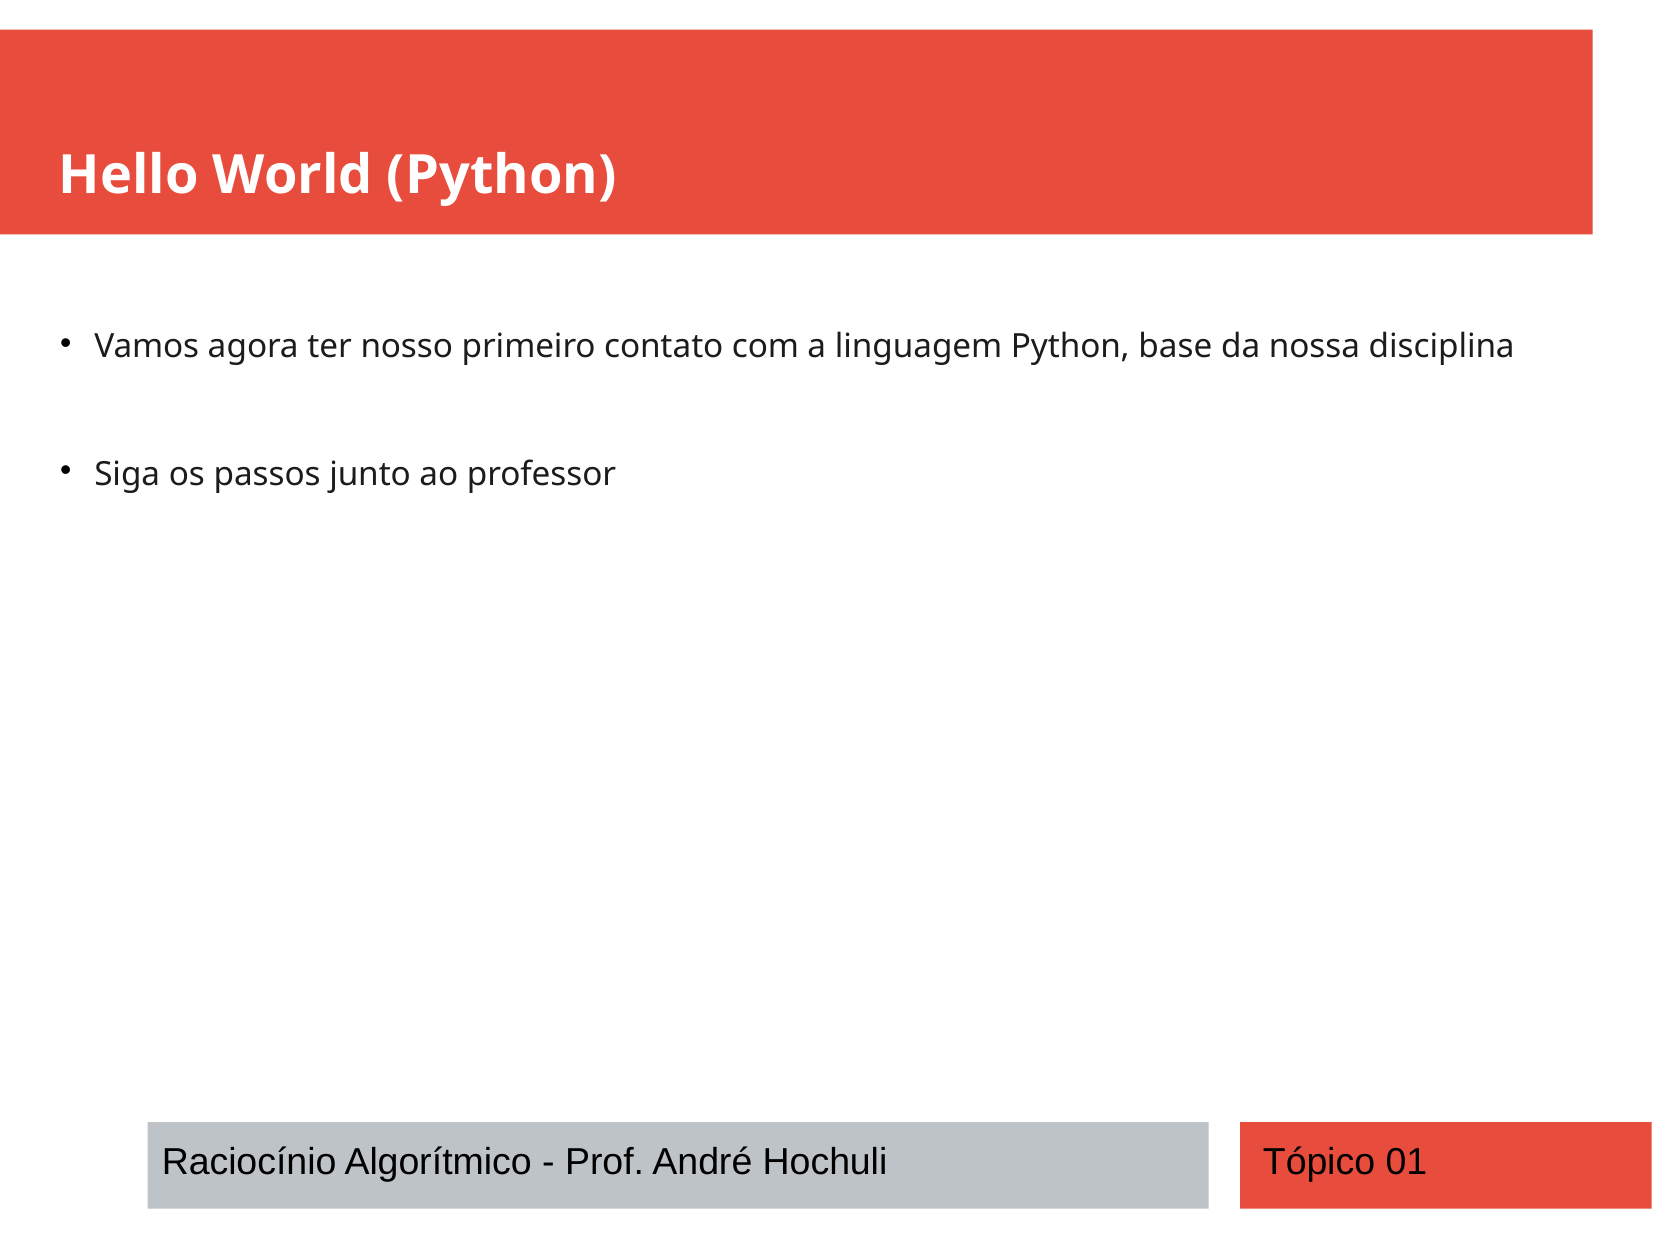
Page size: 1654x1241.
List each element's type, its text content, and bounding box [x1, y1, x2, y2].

text_box Hello World (Python) [58, 58, 1593, 205]
text_box Raciocínio Algorítmico - Prof. André Hochuli [147, 1129, 1203, 1188]
text_box Vamos agora ter nosso primeiro contato com a linguagem Python, base da nossa disciplina Siga os passos junto ao professor [58, 324, 1563, 1091]
text_box Tópico 01 [1248, 1129, 1622, 1188]
